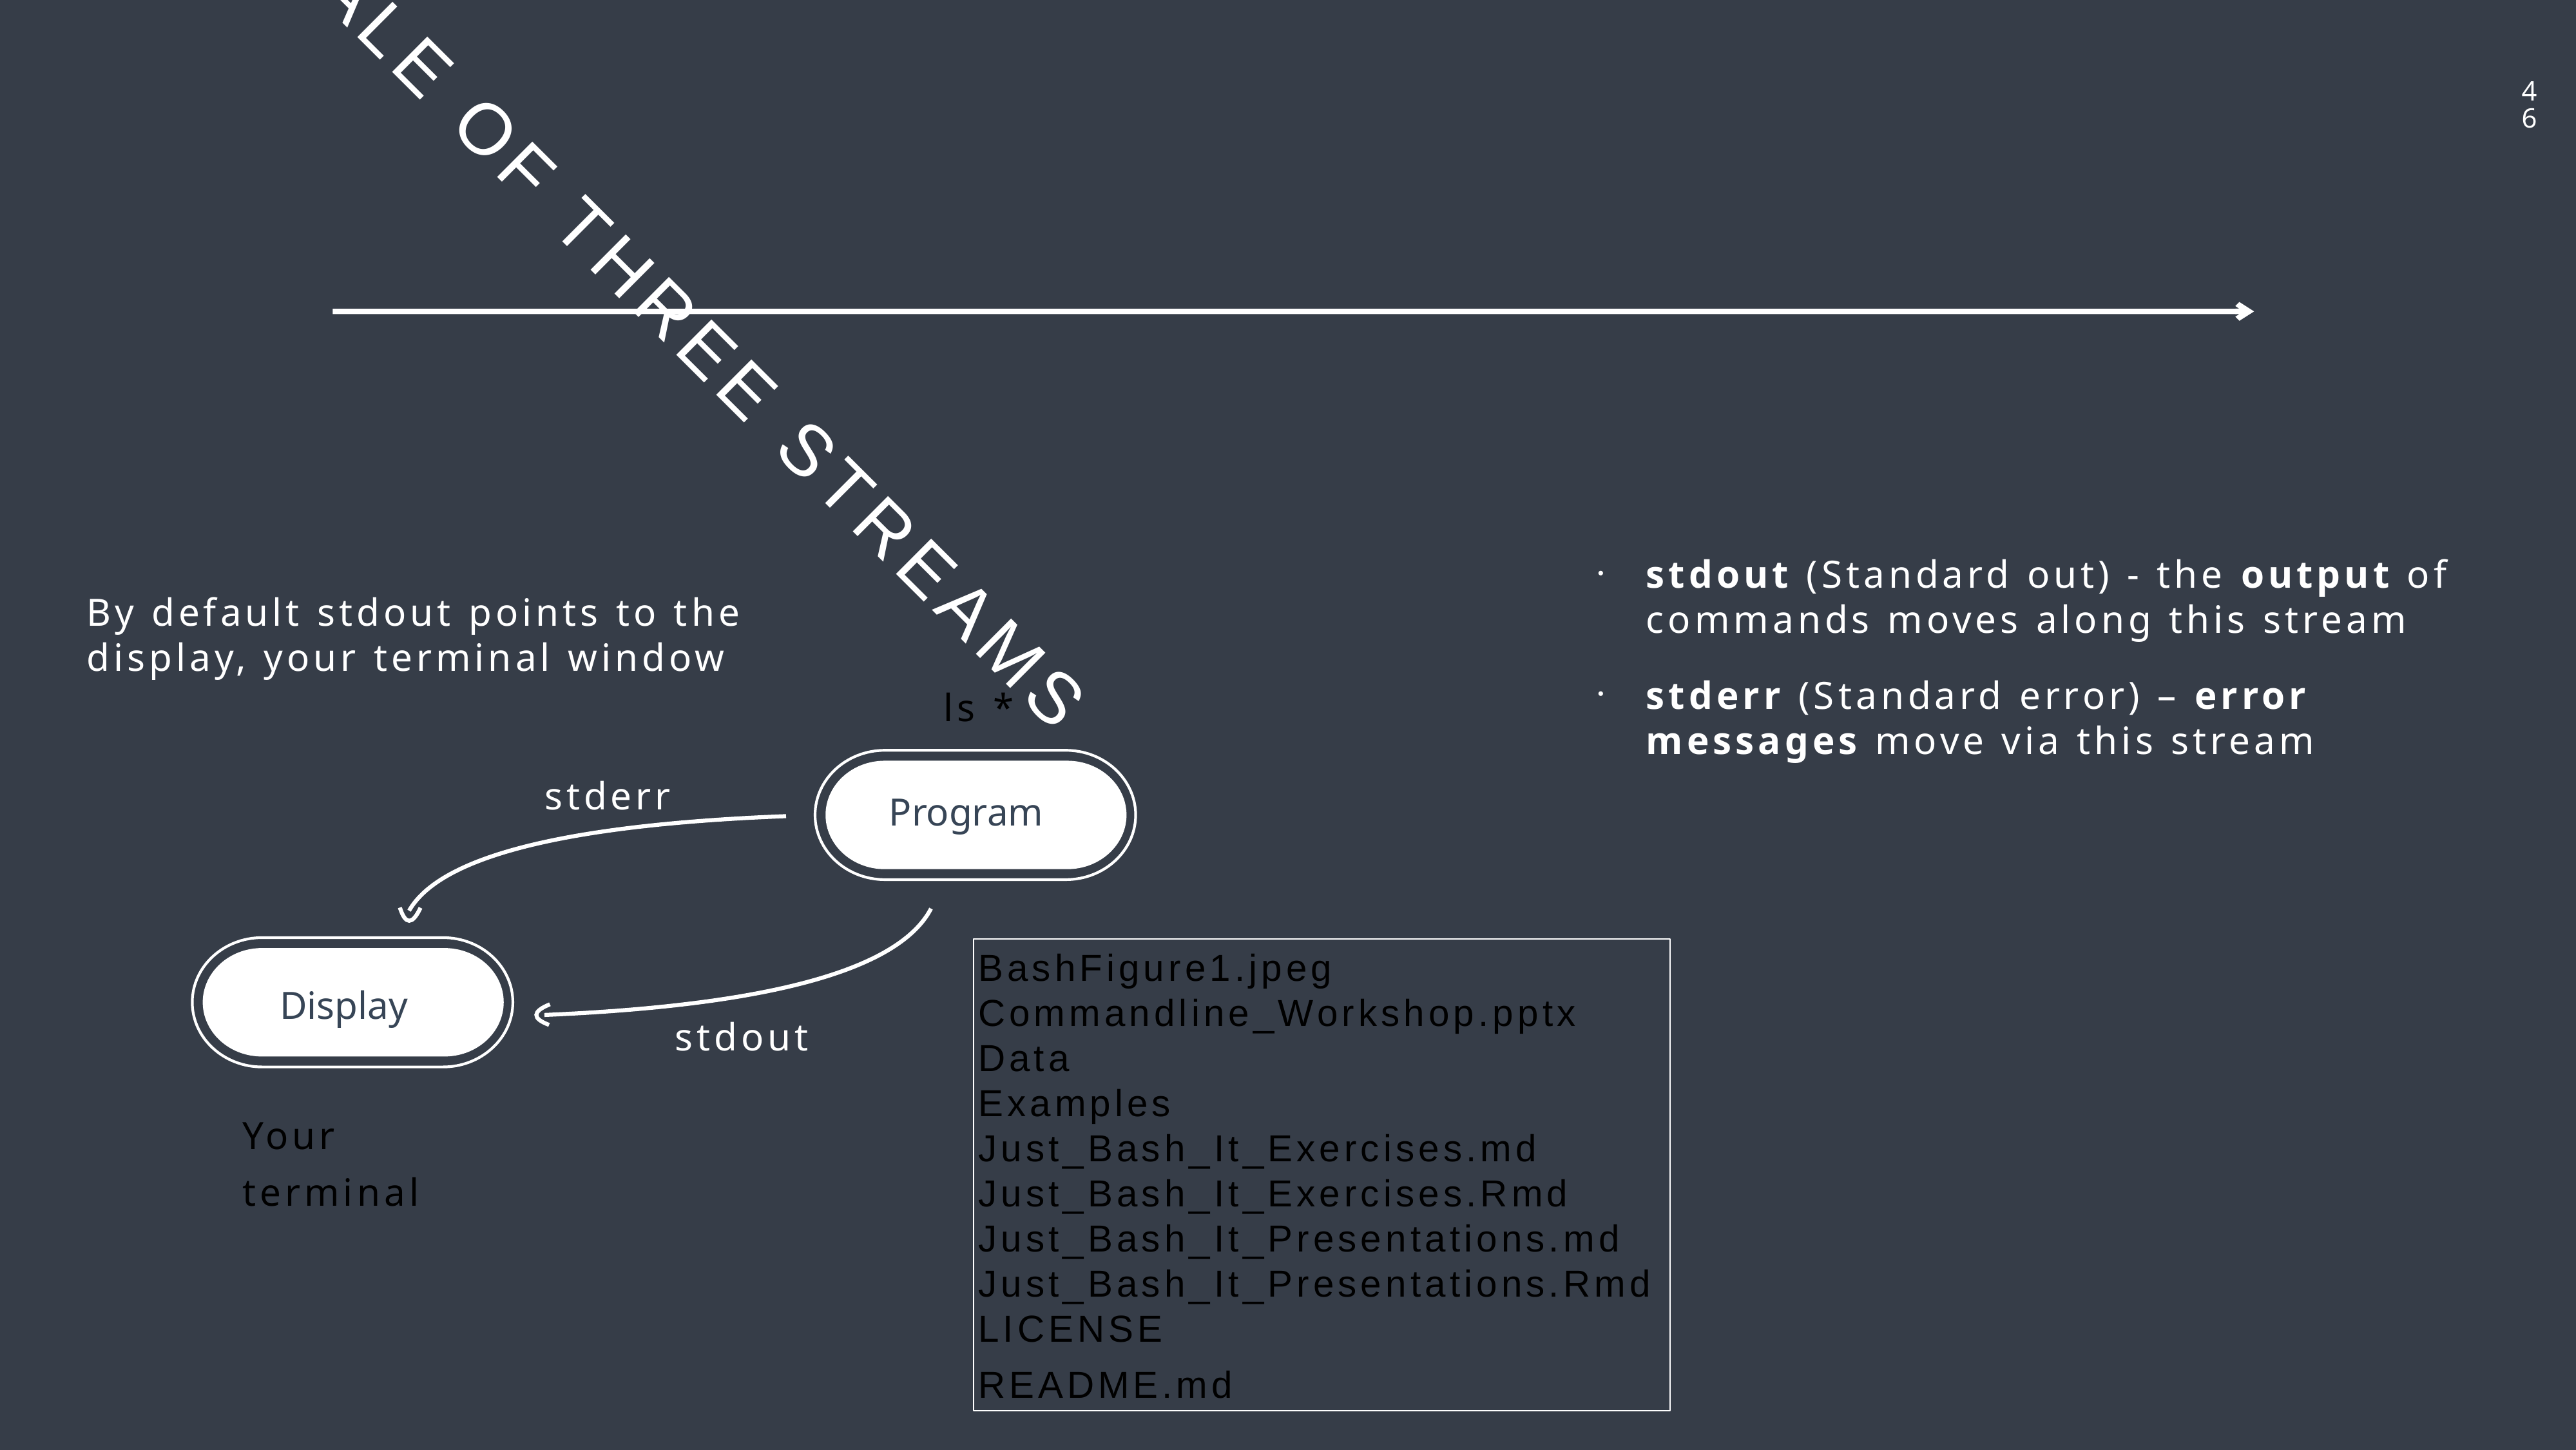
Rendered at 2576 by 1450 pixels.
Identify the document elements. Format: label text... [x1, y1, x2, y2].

text_box [399, 907, 421, 921]
text_box Your terminal [237, 1096, 467, 1219]
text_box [192, 937, 514, 1067]
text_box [814, 750, 1136, 880]
text_box stdout [669, 997, 854, 1063]
text_box By default stdout points to the display, your terminal window [77, 583, 893, 724]
text_box ls * [939, 668, 1123, 734]
text_box stderr [539, 756, 709, 822]
text_box [536, 1004, 550, 1025]
text_box stdout (Standard out) - the output of commands moves along this stream stderr (Standard error) – error messages move via this stream [1588, 546, 2487, 864]
text_box [411, 816, 786, 908]
text_box [550, 908, 931, 1015]
text_box 46 [2512, 64, 2552, 117]
text_box BashFigure1.jpeg Commandline_Workshop.pptx Data Examples Just_Bash_It_Exercises.md Just_Bash_It_Exercises.Rmd Just_Bash_It_Presentations.md Just_Bash_It_Presentations.Rmd LICENSE README.md [973, 939, 1671, 1411]
